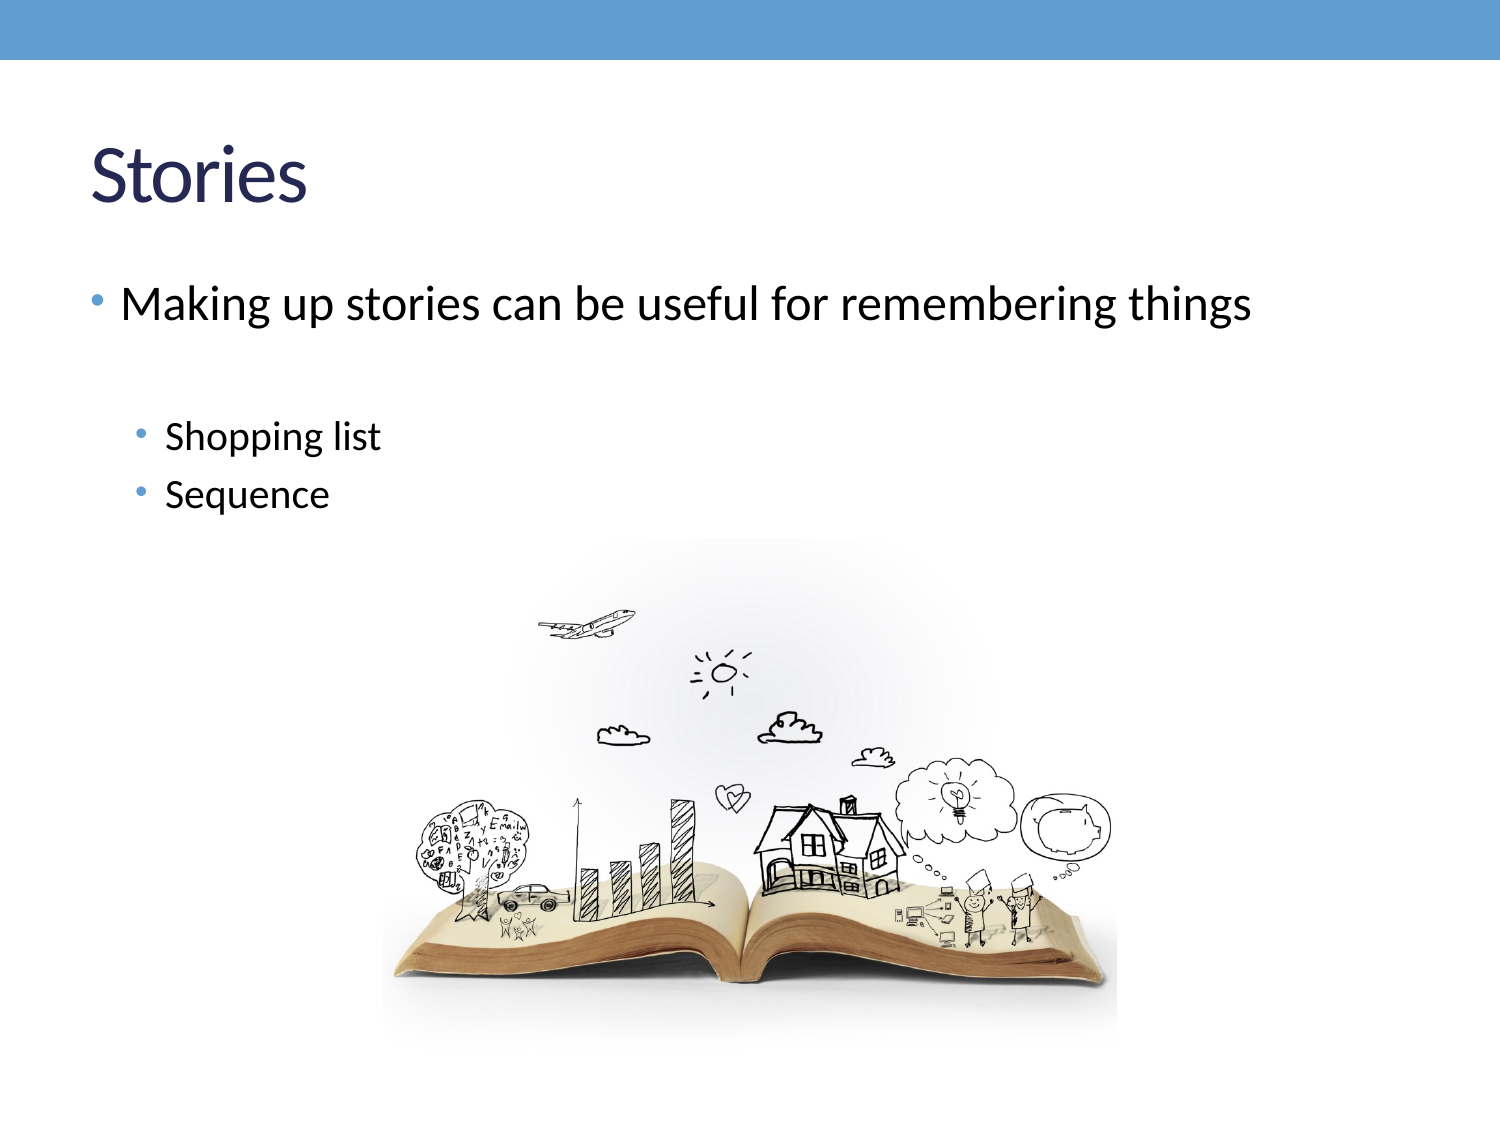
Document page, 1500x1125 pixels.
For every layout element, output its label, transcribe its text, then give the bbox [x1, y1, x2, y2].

title Stories [75, 87, 1425, 250]
list Making up stories can be useful for remembering things Shopping list Sequence [75, 262, 1425, 1063]
picture [383, 538, 1117, 1058]
